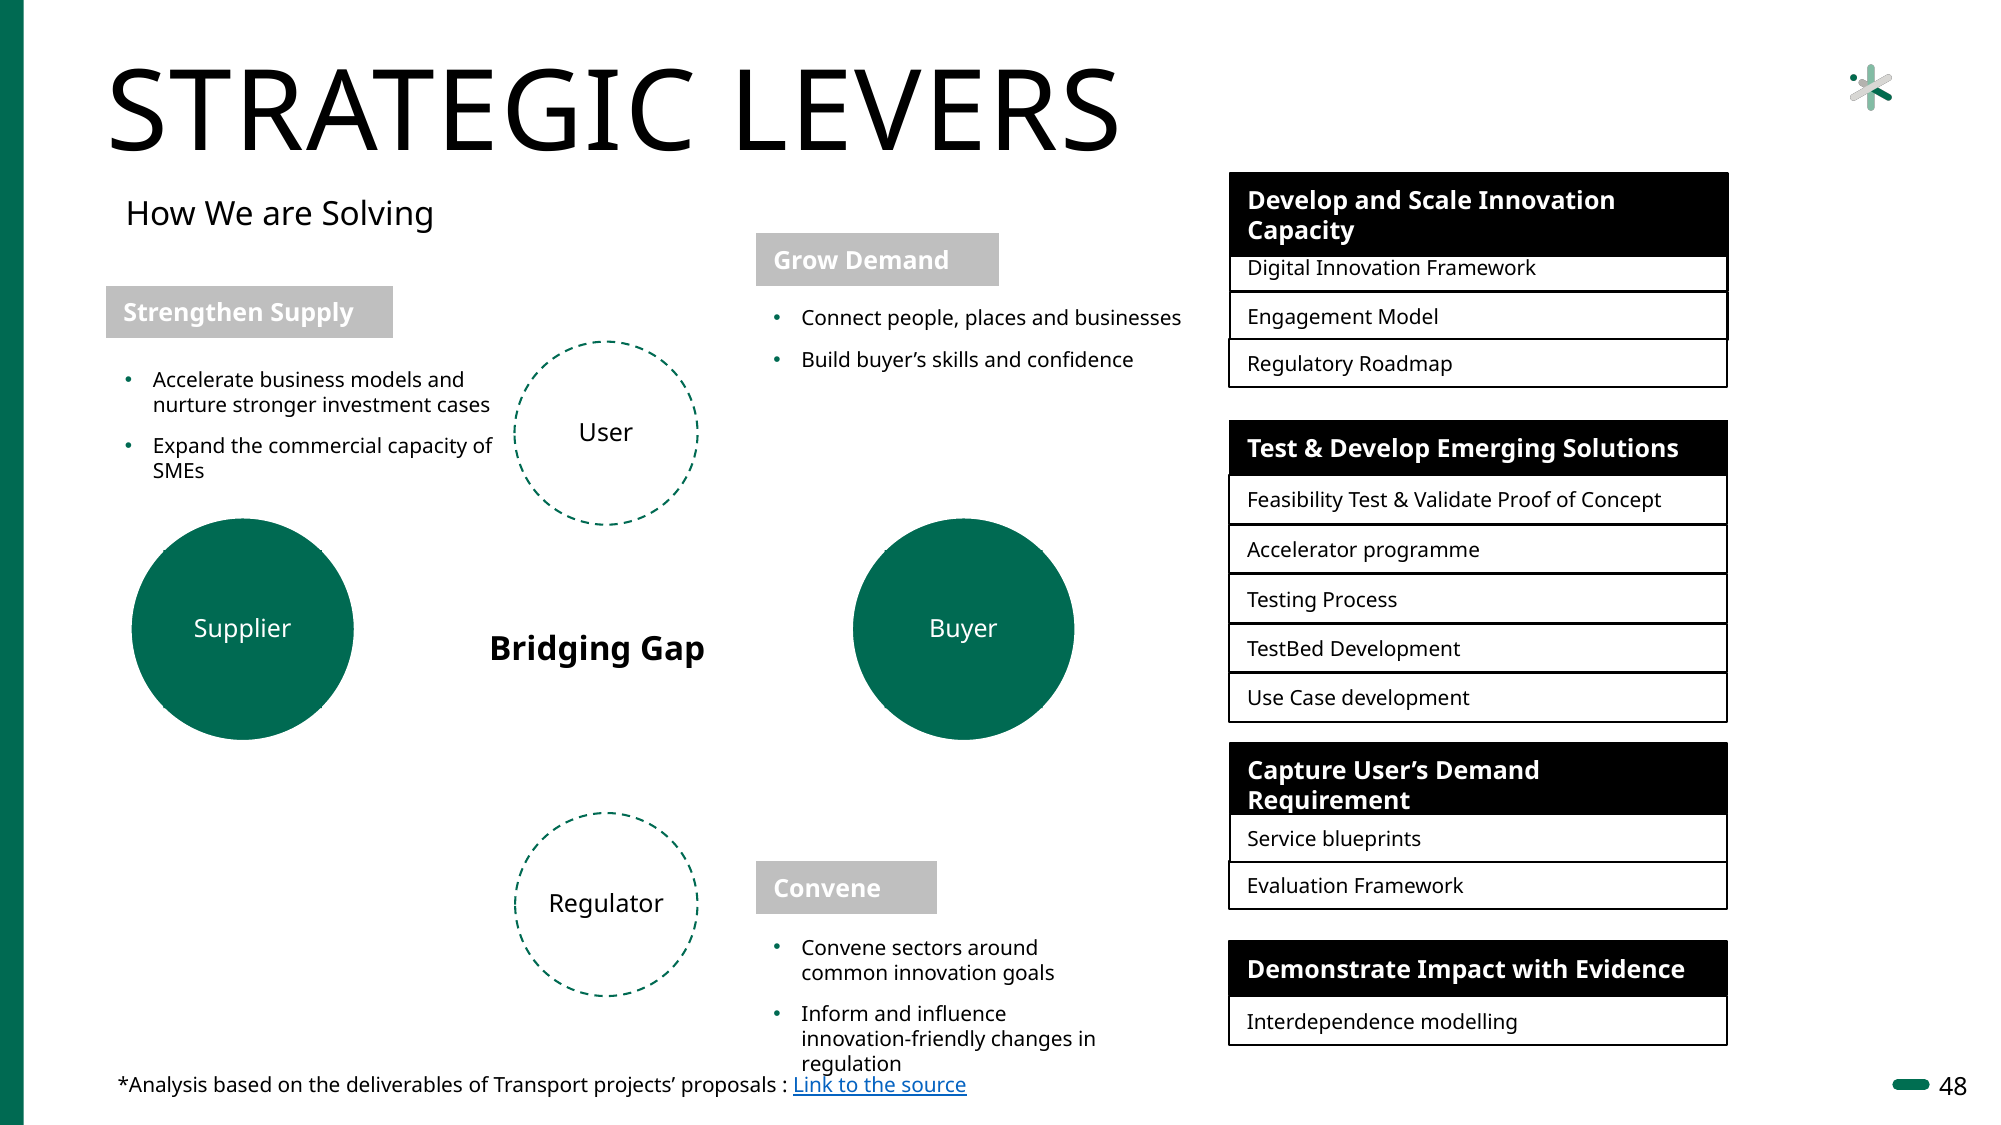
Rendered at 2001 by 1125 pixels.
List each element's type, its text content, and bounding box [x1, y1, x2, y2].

text_box Convene sectors around common innovation goals Inform and influence innovation-friendly changes in regulation [755, 922, 1130, 1065]
text_box How We are Solving [107, 180, 454, 244]
text_box Develop and Scale Innovation Capacity [1229, 172, 1728, 257]
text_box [514, 341, 698, 525]
text_box Regulatory Roadmap [1229, 338, 1728, 388]
text_box Feasibility Test & Validate Proof of Concept [1229, 475, 1728, 524]
text_box Engagement Model [1229, 291, 1728, 338]
text_box Connect people, places and businesses Build buyer’s skills and confidence [990, 292, 1205, 384]
text_box Use Case development [1229, 673, 1728, 722]
picture [1879, 63, 1896, 112]
text_box Accelerator programme [1229, 524, 1728, 574]
text_box TestBed Development [1229, 623, 1728, 673]
text_box Demonstrate Impact with Evidence [1229, 941, 1727, 995]
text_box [515, 812, 698, 997]
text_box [130, 517, 355, 741]
text_box Test & Develop Emerging Solutions [1229, 420, 1728, 475]
text_box Strengthen Supply [105, 285, 221, 339]
text_box *Analysis based on the deliverables of Transport projects’ proposals : Link to the source [105, 1065, 1133, 1106]
text_box Evaluation Framework [1229, 863, 1727, 910]
text_box Service blueprints [1229, 813, 1728, 863]
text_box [851, 517, 1076, 741]
picture [221, 284, 990, 1053]
text_box Testing Process [1229, 574, 1728, 623]
text_box Capture User’s Demand Requirement [1229, 742, 1728, 813]
title Strategic levers [106, 59, 1879, 175]
text_box Digital Innovation Framework [1229, 257, 1728, 291]
text_box Grow Demand [755, 232, 1000, 287]
text_box Interdependence modelling [1229, 996, 1727, 1045]
text_box Accelerate business models and nurture stronger investment cases Expand the commercial capacity of SMEs [107, 354, 221, 495]
